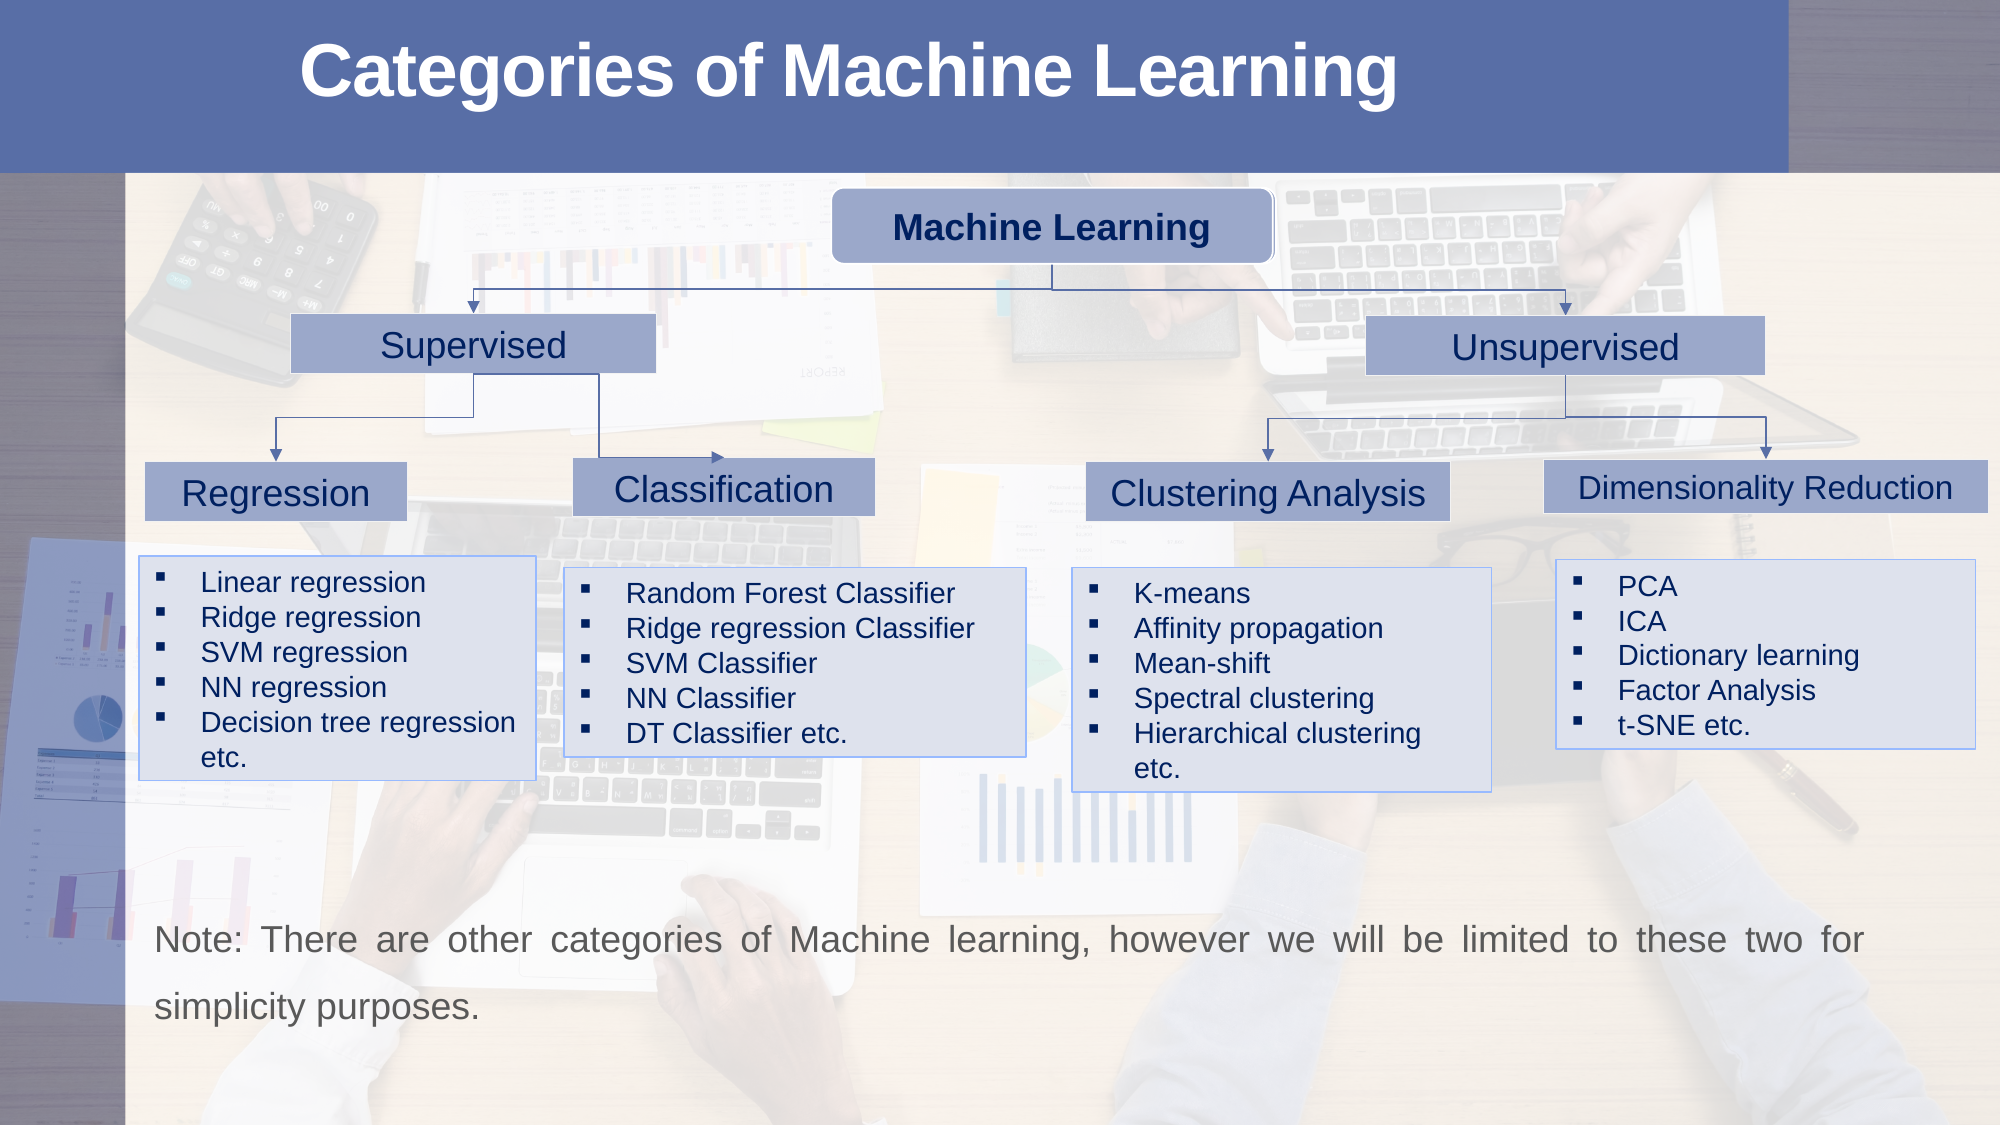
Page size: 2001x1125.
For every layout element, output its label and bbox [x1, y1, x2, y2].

text_box [1373, 269, 1460, 568]
text_box [737, 0, 788, 579]
text_box [556, 290, 641, 542]
text_box [1623, 317, 1708, 519]
text_box [330, 318, 419, 517]
text_box [1282, 32, 1335, 547]
picture [0, 0, 2000, 1125]
